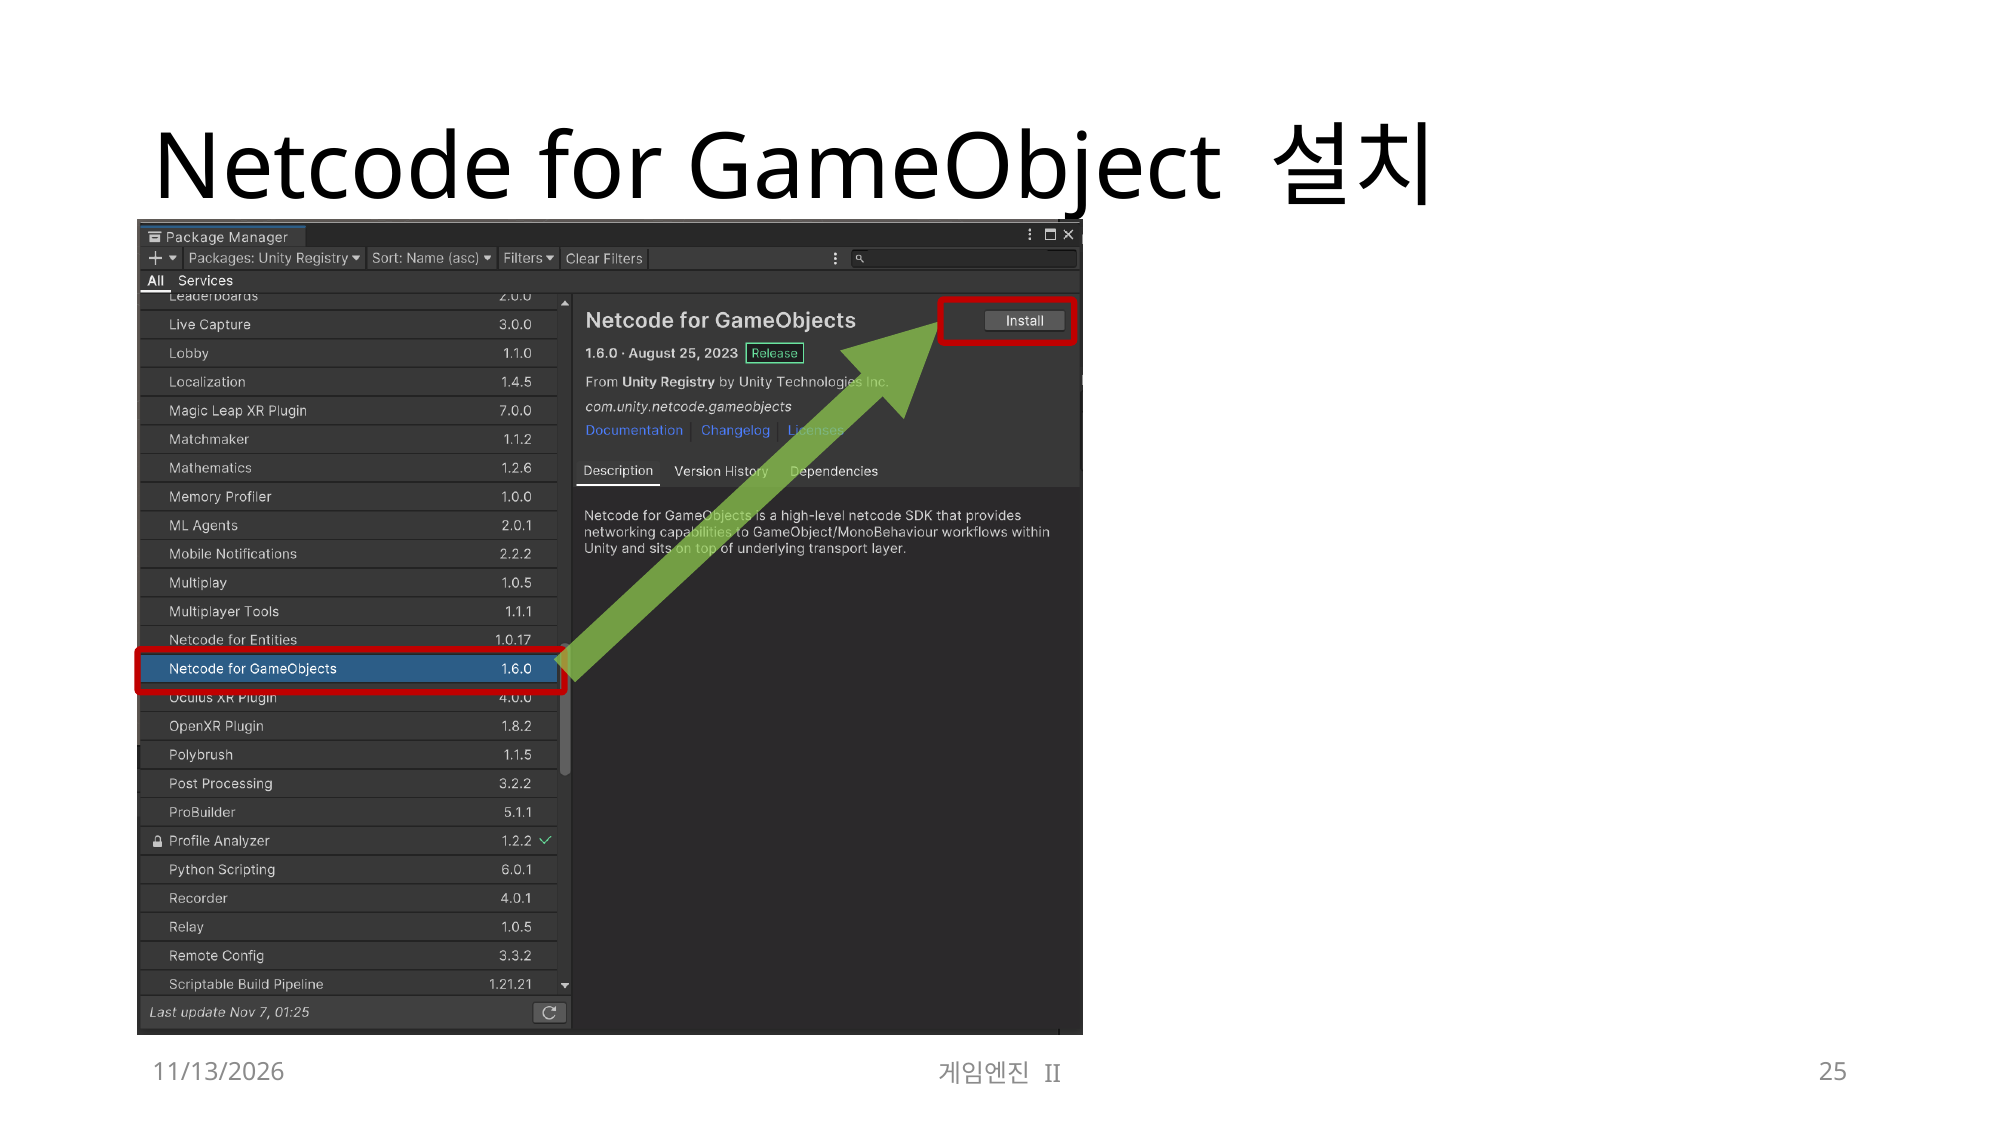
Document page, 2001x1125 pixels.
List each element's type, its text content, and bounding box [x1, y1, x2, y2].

picture [137, 219, 1083, 1035]
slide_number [137, 1042, 588, 1103]
title Netcode for GameObject 설치 [137, 59, 1863, 278]
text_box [564, 320, 941, 671]
footer 게임엔진 II [662, 1042, 1338, 1103]
slide_number 25 [1412, 1042, 1863, 1103]
